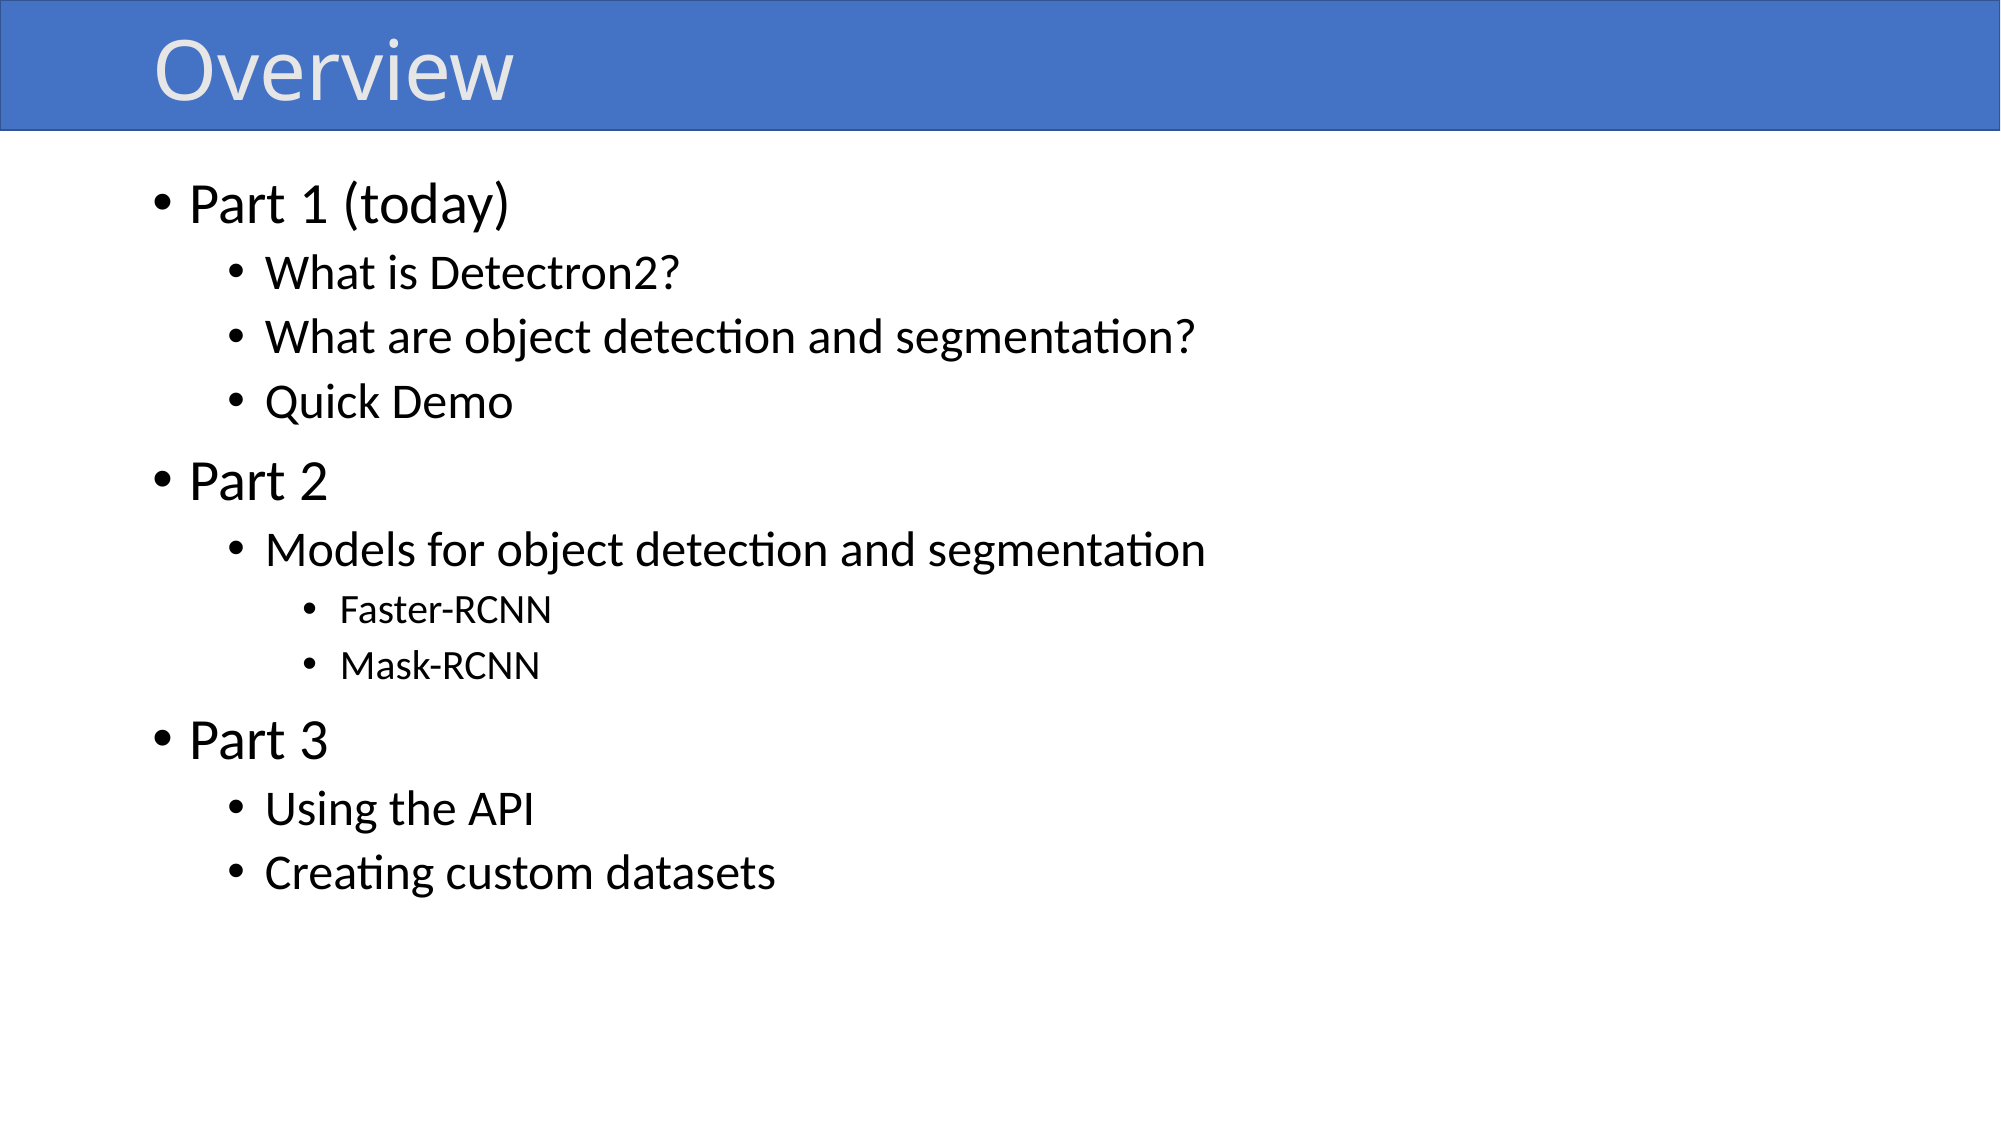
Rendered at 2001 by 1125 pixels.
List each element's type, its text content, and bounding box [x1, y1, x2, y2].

title Overview [137, 0, 1863, 147]
list Part 1 (today) What is Detectron2? What are object detection and segmentation? Quick Demo Part 2 Models for object detection and segmentation Faster-RCNN Mask-RCNN Part 3 Using the API Creating custom datasets [137, 165, 1863, 1014]
